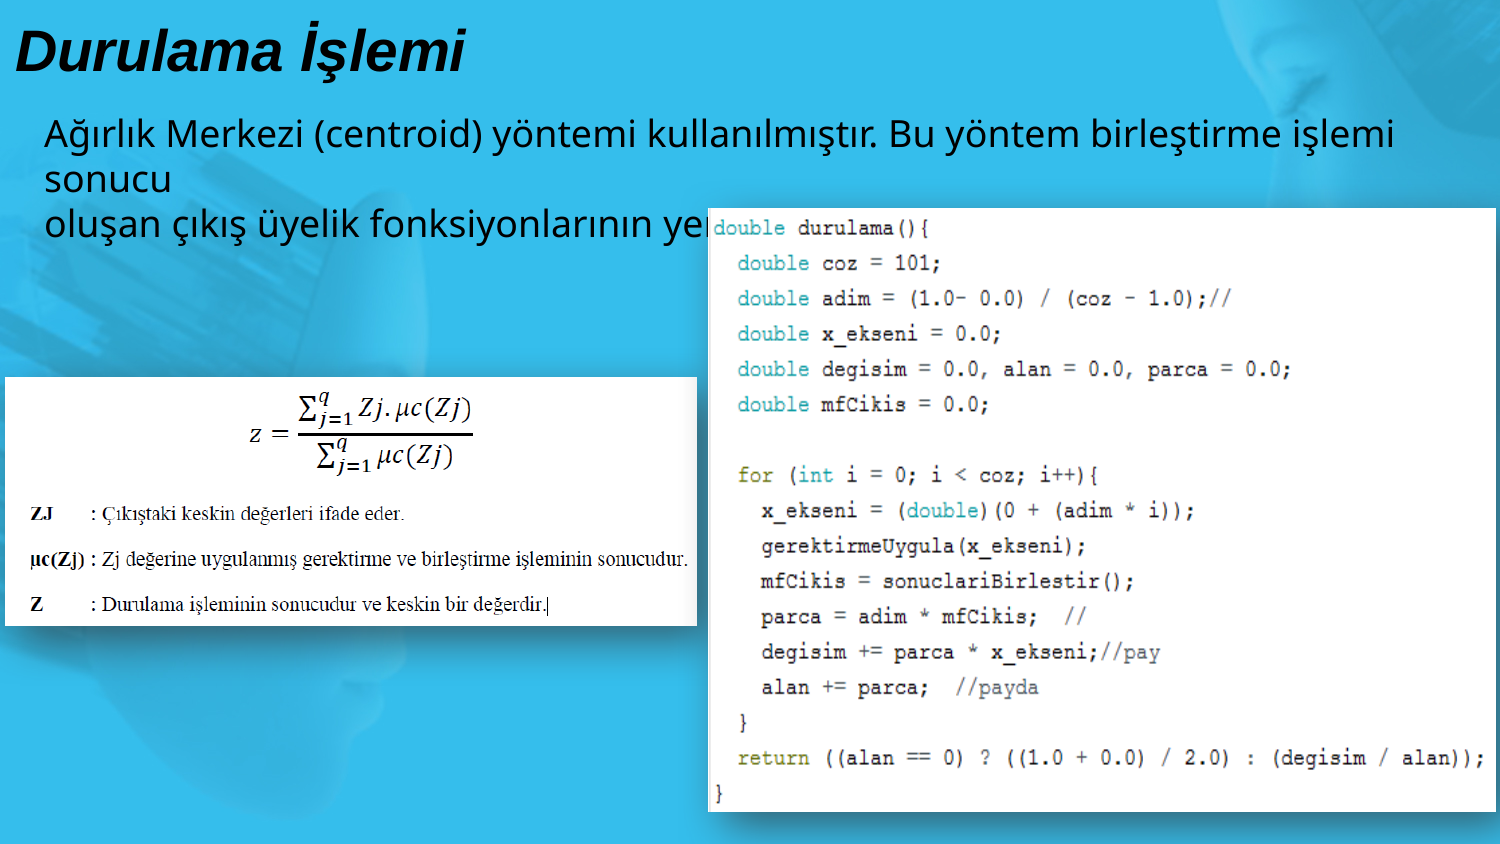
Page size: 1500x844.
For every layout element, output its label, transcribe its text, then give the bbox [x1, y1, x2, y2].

picture [0, 0, 1500, 844]
title Durulama İşlemi [0, 4, 561, 92]
text_box Ağırlık Merkezi (centroid) yöntemi kullanılmıştır. Bu yöntem birleştirme işlemi sonucu oluşan çıkış üyelik fonksiyonlarının yeni değerlerinin orta noktasını bulur. [29, 102, 1471, 253]
